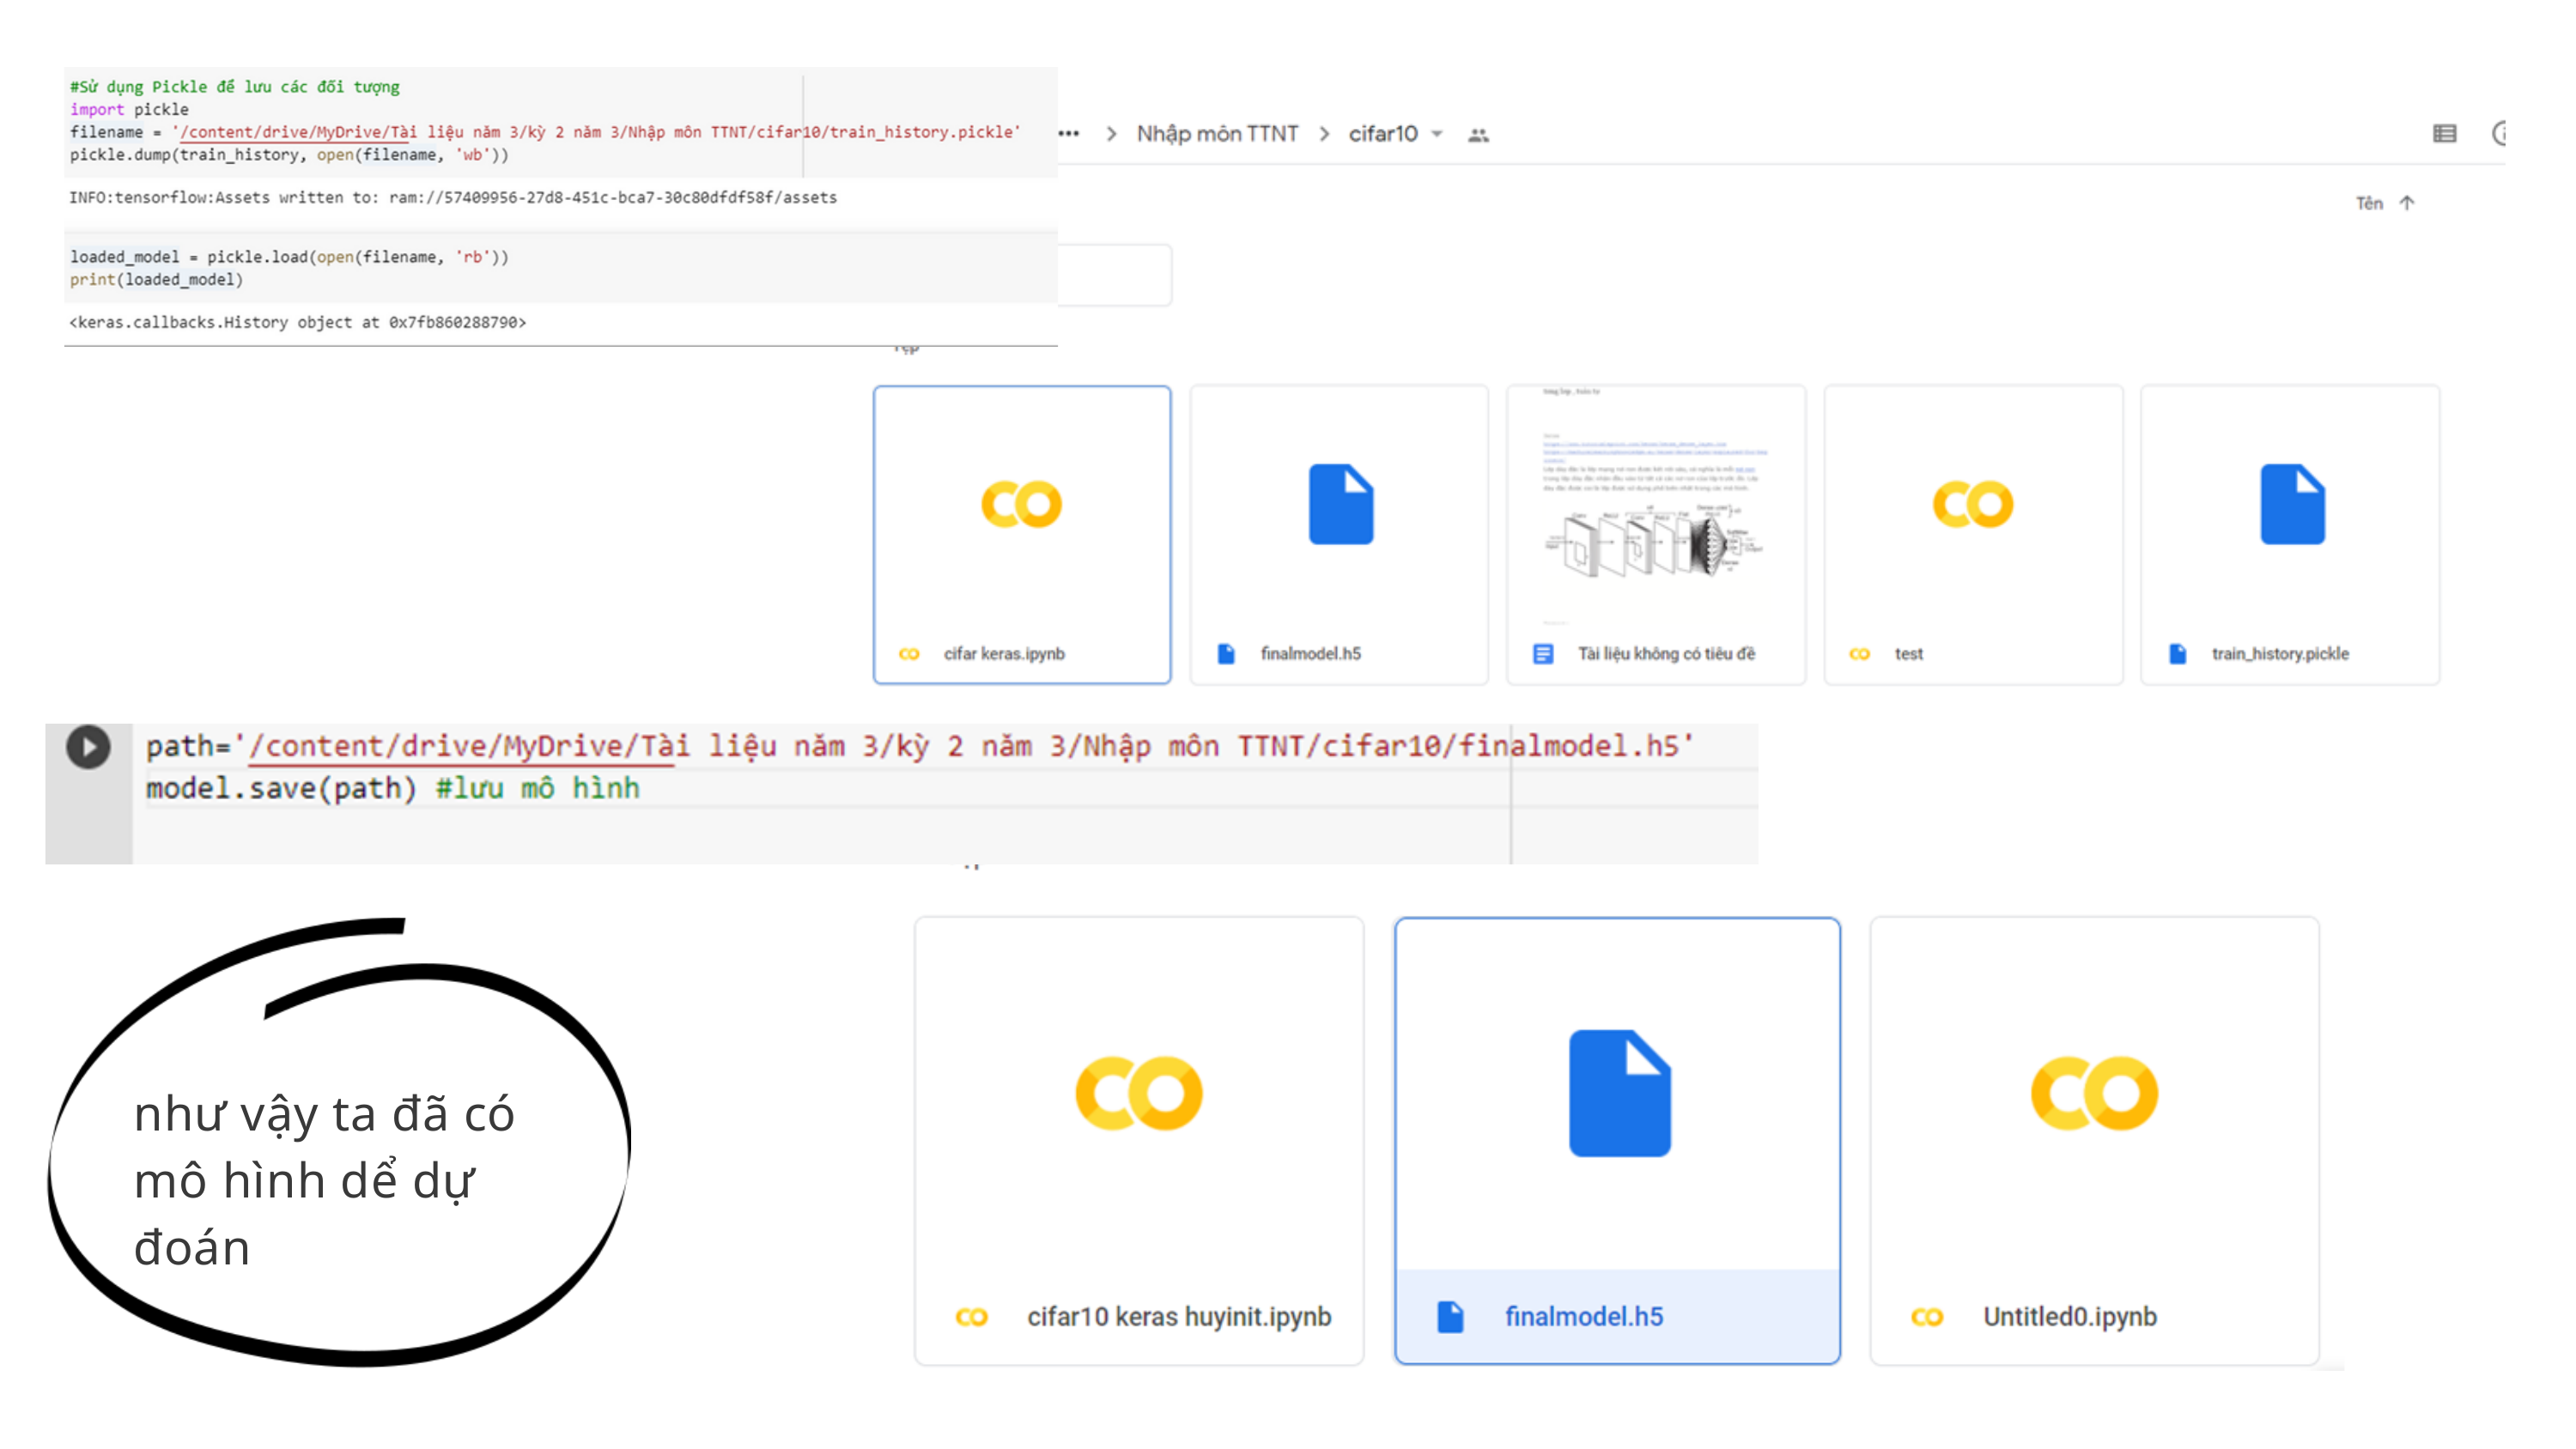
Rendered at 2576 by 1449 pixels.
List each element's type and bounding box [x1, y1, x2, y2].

picture [64, 67, 2506, 687]
picture [45, 917, 632, 1372]
picture [45, 724, 2345, 1372]
